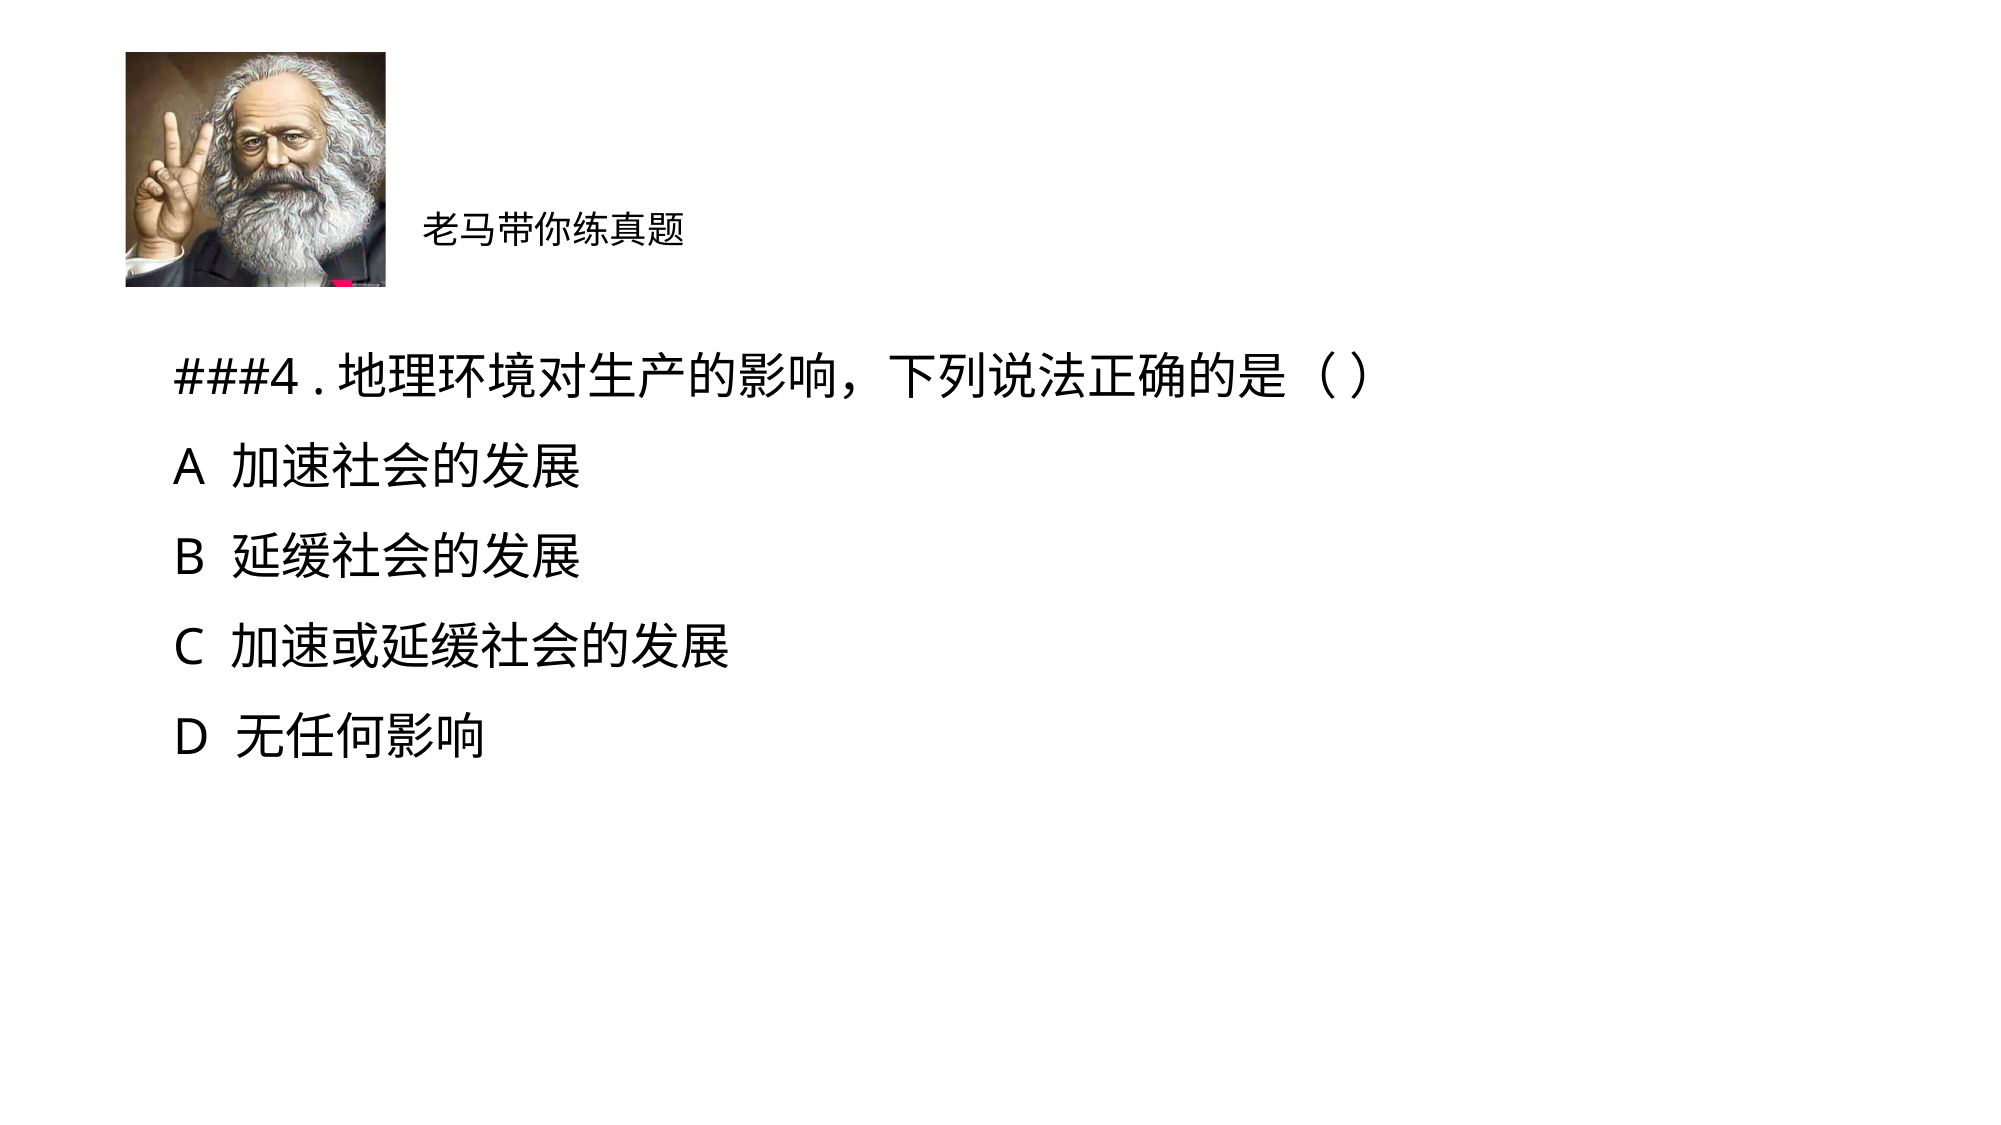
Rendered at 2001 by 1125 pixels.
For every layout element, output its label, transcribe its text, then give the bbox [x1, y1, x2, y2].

title 老马带你练真题 [407, 171, 1409, 287]
list ###4 .地理环境对生产的影响，下列说法正确的是（ ） A 加速社会的发展 B 延缓社会的发展 C 加速或延缓社会的发展 D 无任何影响 [158, 307, 1926, 1080]
picture [125, 51, 386, 287]
